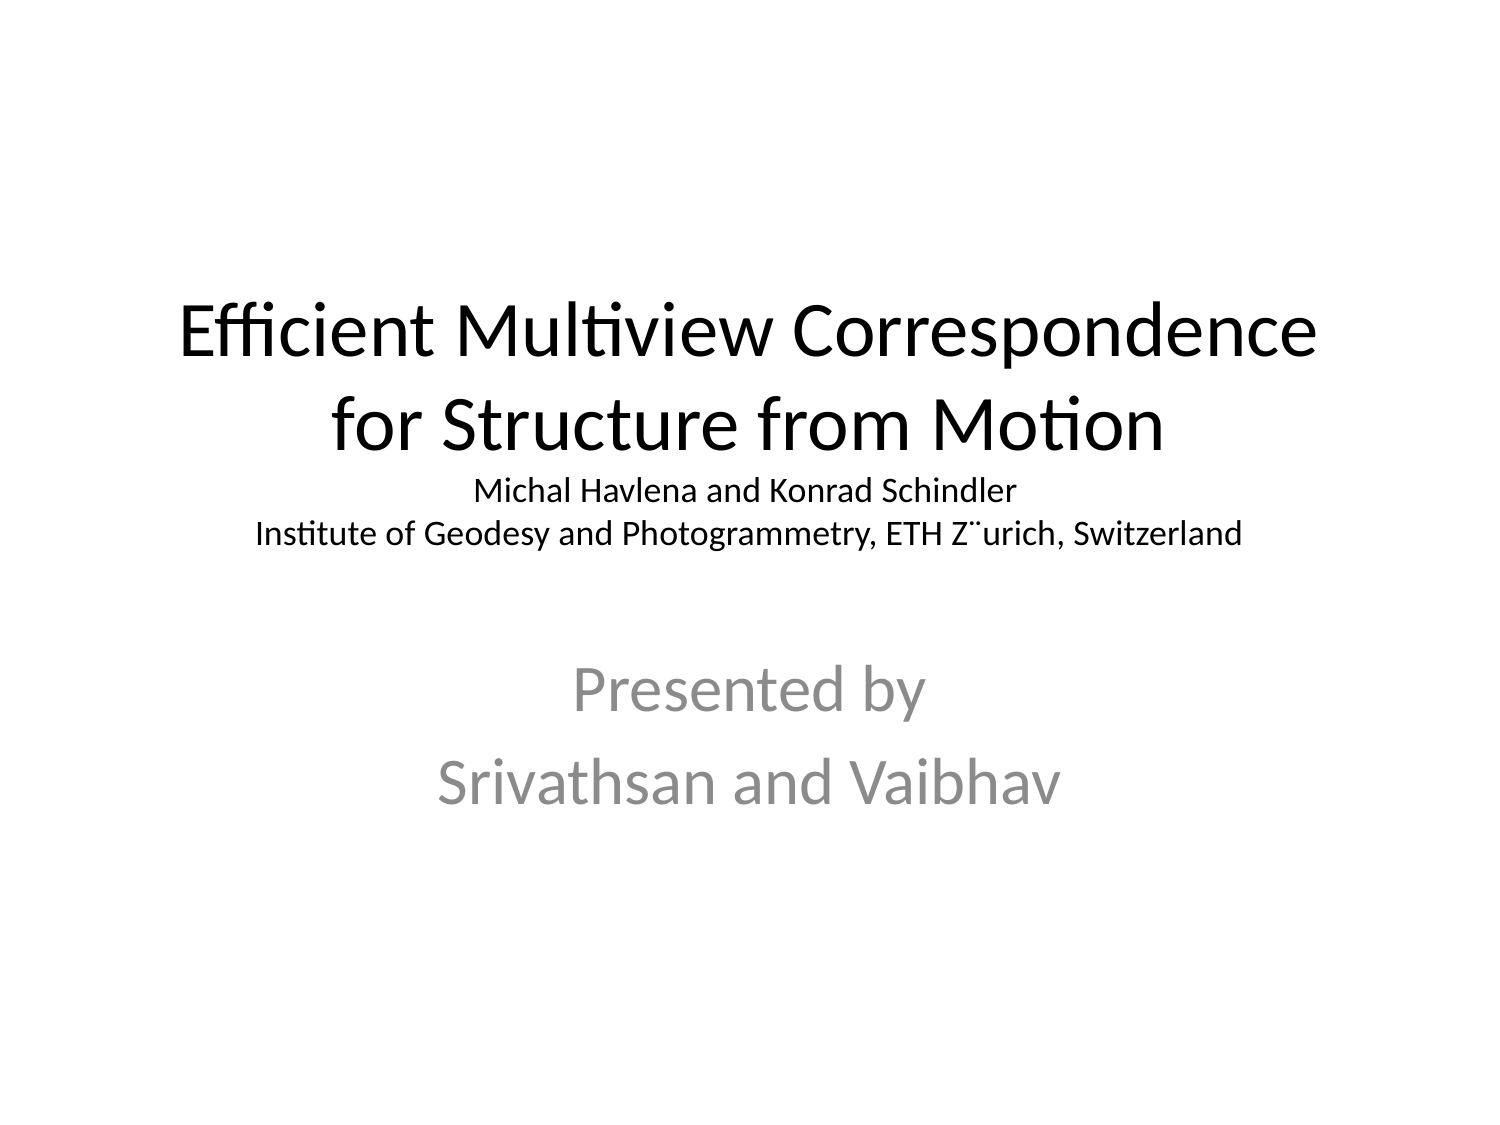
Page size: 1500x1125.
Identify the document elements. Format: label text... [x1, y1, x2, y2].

subtitle Presented by Srivathsan and Vaibhav [225, 637, 1275, 925]
title Efficient Multiview Correspondence for Structure from Motion Michal Havlena and Konrad Schindler Institute of Geodesy and Photogrammetry, ETH Z¨urich, Switzerland [112, 267, 1388, 563]
